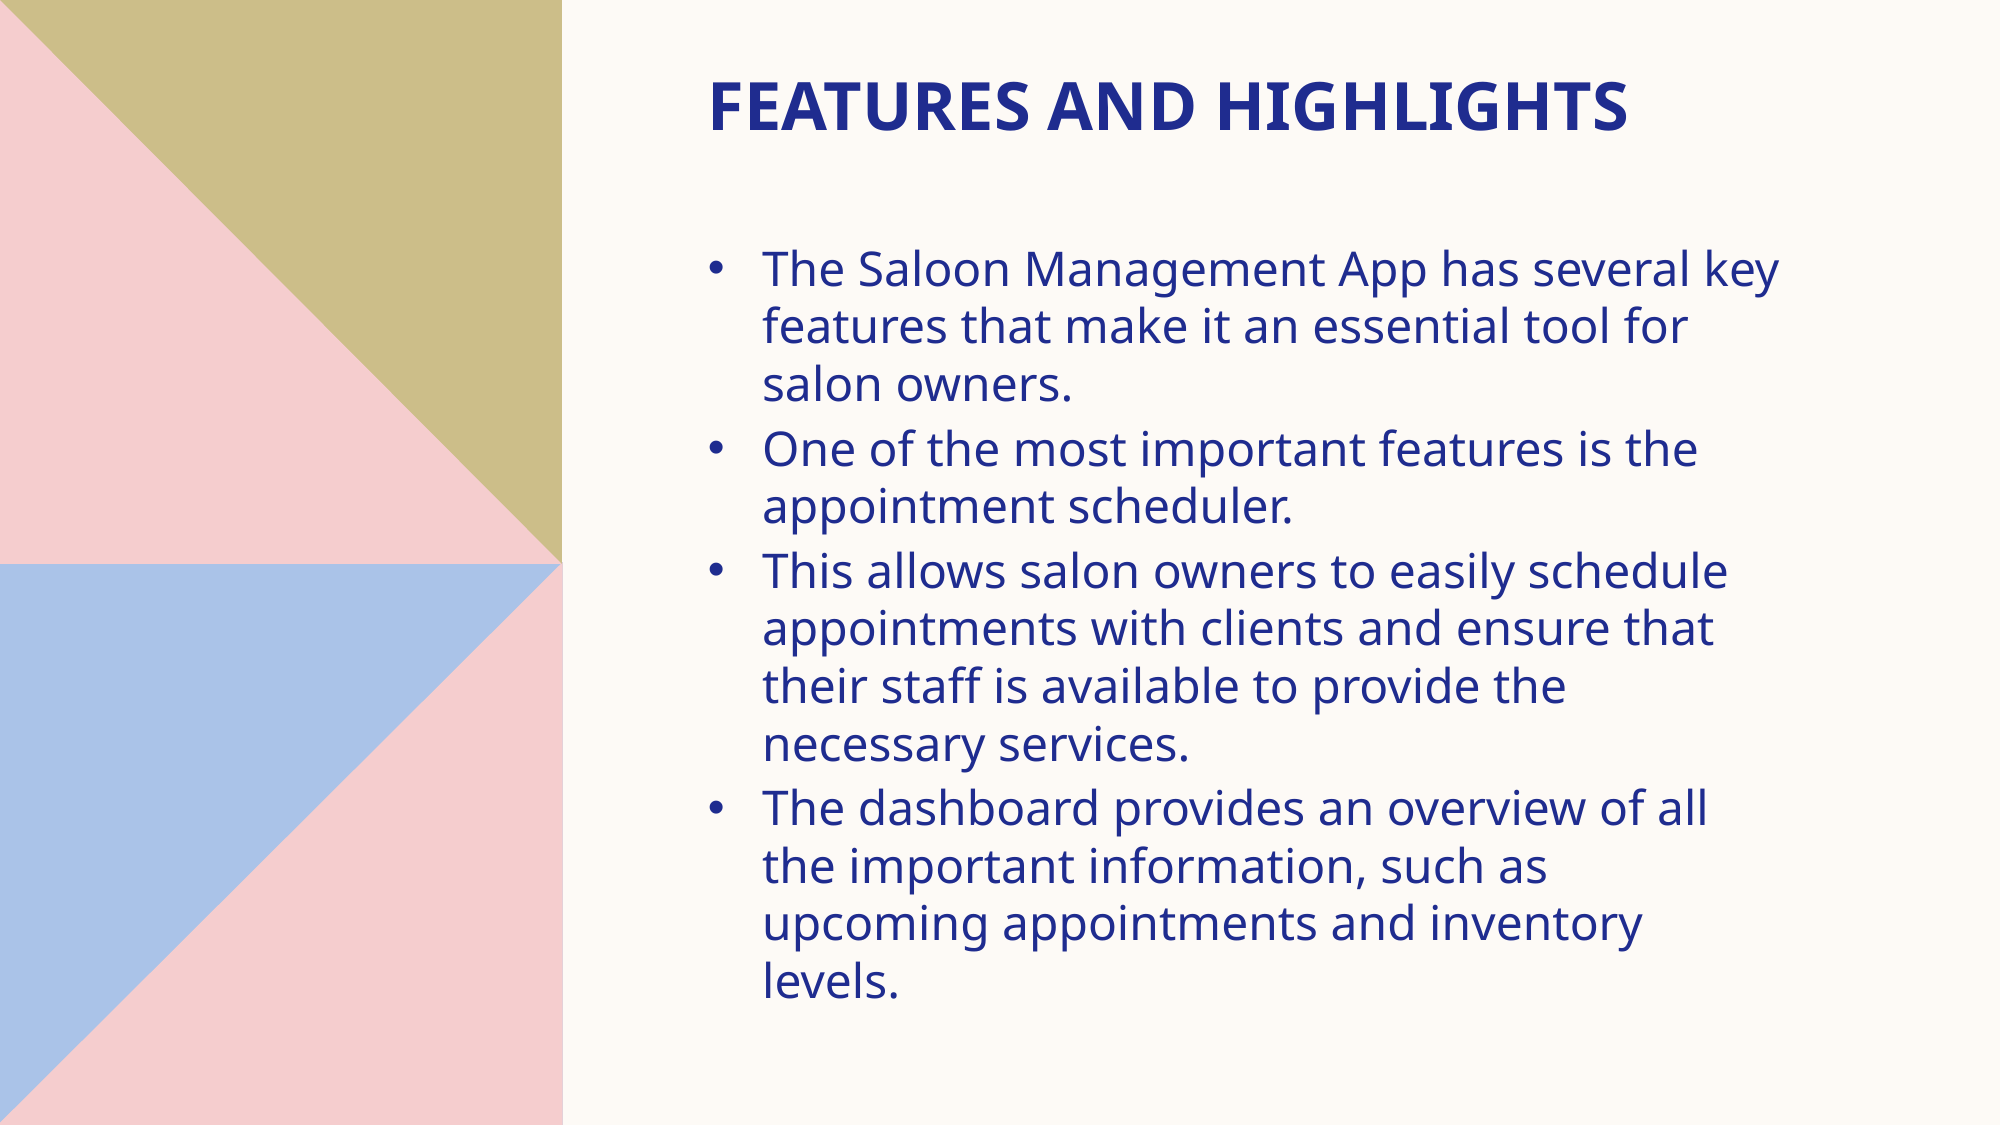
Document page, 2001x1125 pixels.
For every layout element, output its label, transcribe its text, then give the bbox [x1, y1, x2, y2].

list The Saloon Management App has several key features that make it an essential tool for salon owners. One of the most important features is the appointment scheduler. This allows salon owners to easily schedule appointments with clients and ensure that their staff is available to provide the necessary services. The dashboard provides an overview of all the important information, such as upcoming appointments and inventory levels. [693, 230, 1803, 1017]
title Features and highlights [693, 56, 1876, 255]
